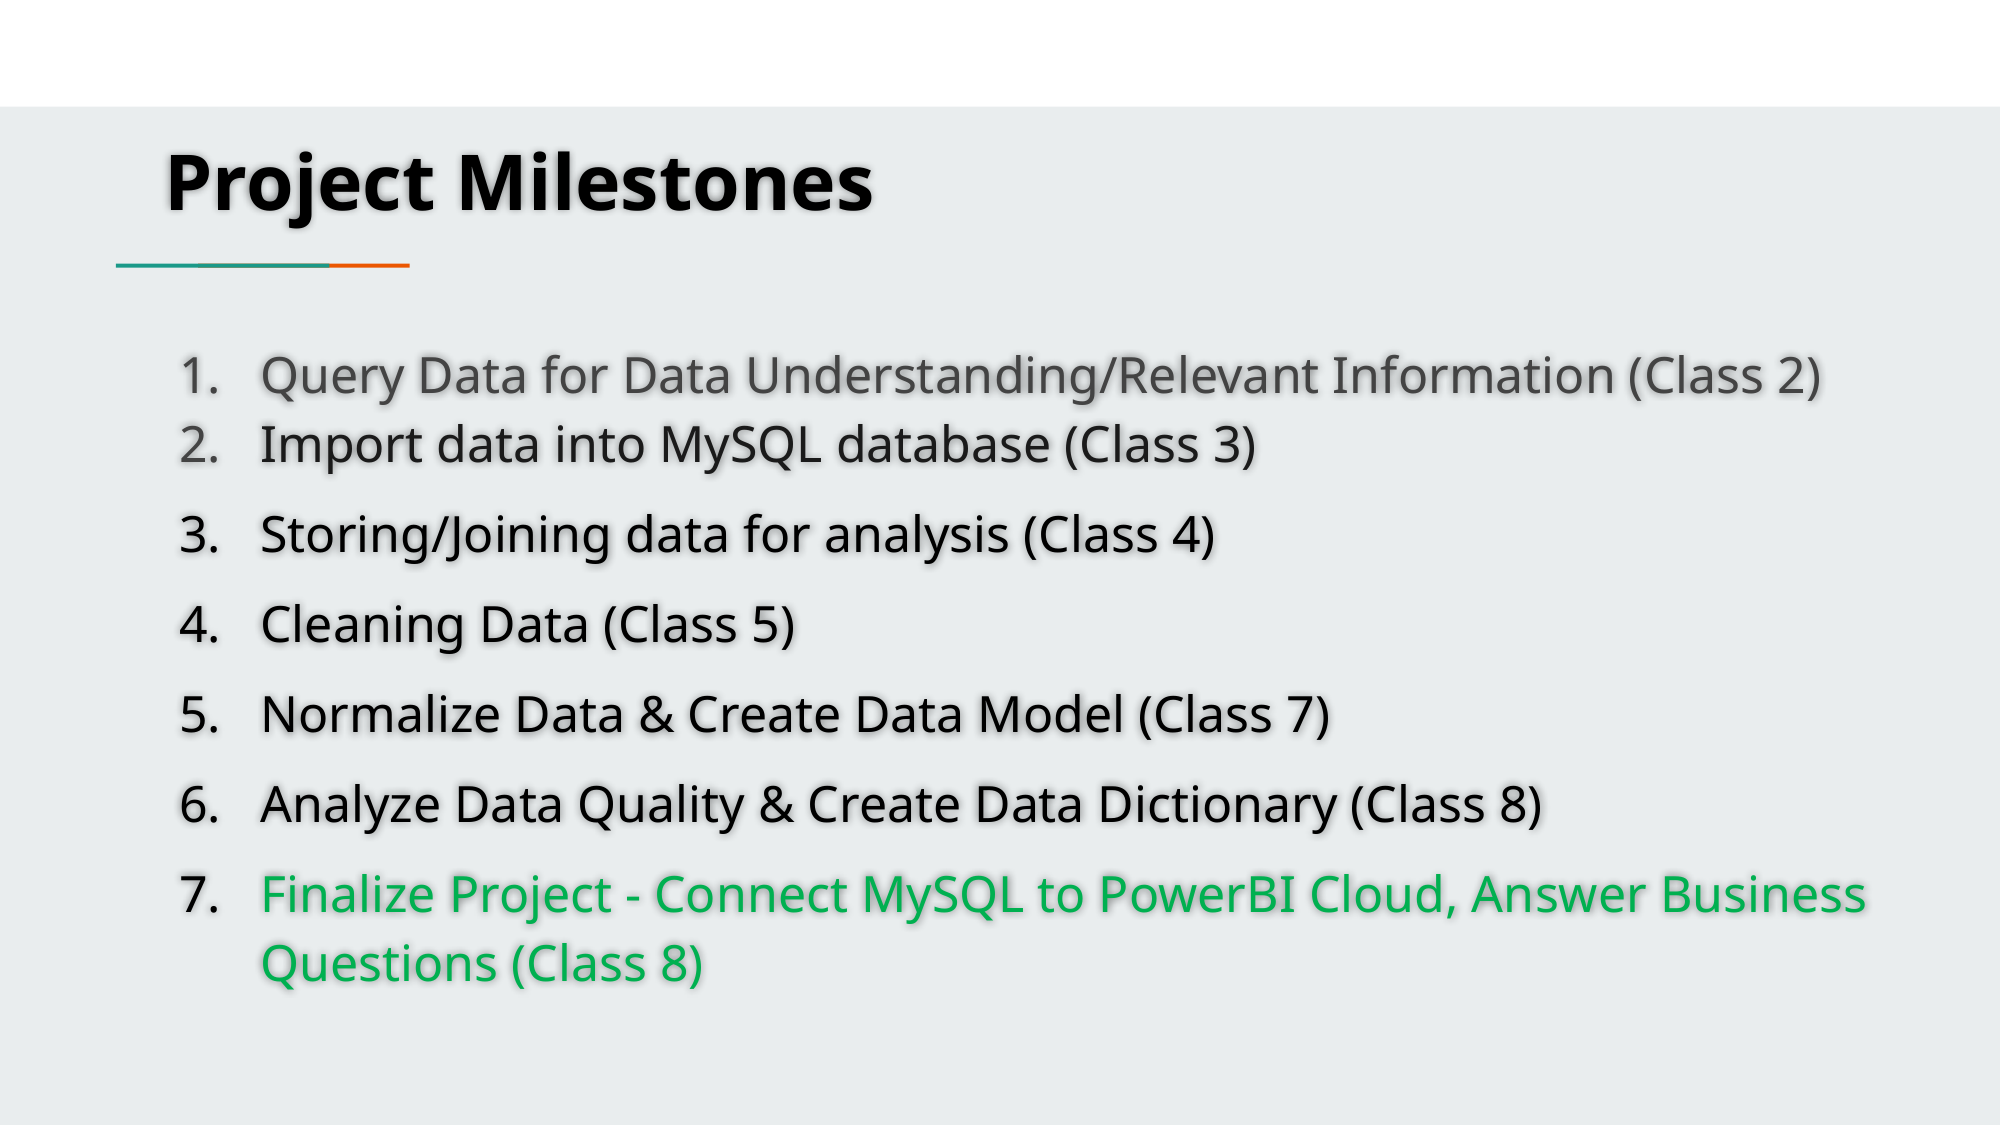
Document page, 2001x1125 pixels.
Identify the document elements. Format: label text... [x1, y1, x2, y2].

list Query Data for Data Understanding/Relevant Information (Class 2) Import data into MySQL database (Class 3) Storing/Joining data for analysis (Class 4) Cleaning Data (Class 5) Normalize Data & Create Data Model (Class 7) Analyze Data Quality & Create Data Dictionary (Class 8) Finalize Project - Connect MySQL to PowerBI Cloud, Answer Business Questions (Class 8) [164, 327, 1939, 994]
title Project Milestones [149, 99, 1849, 260]
